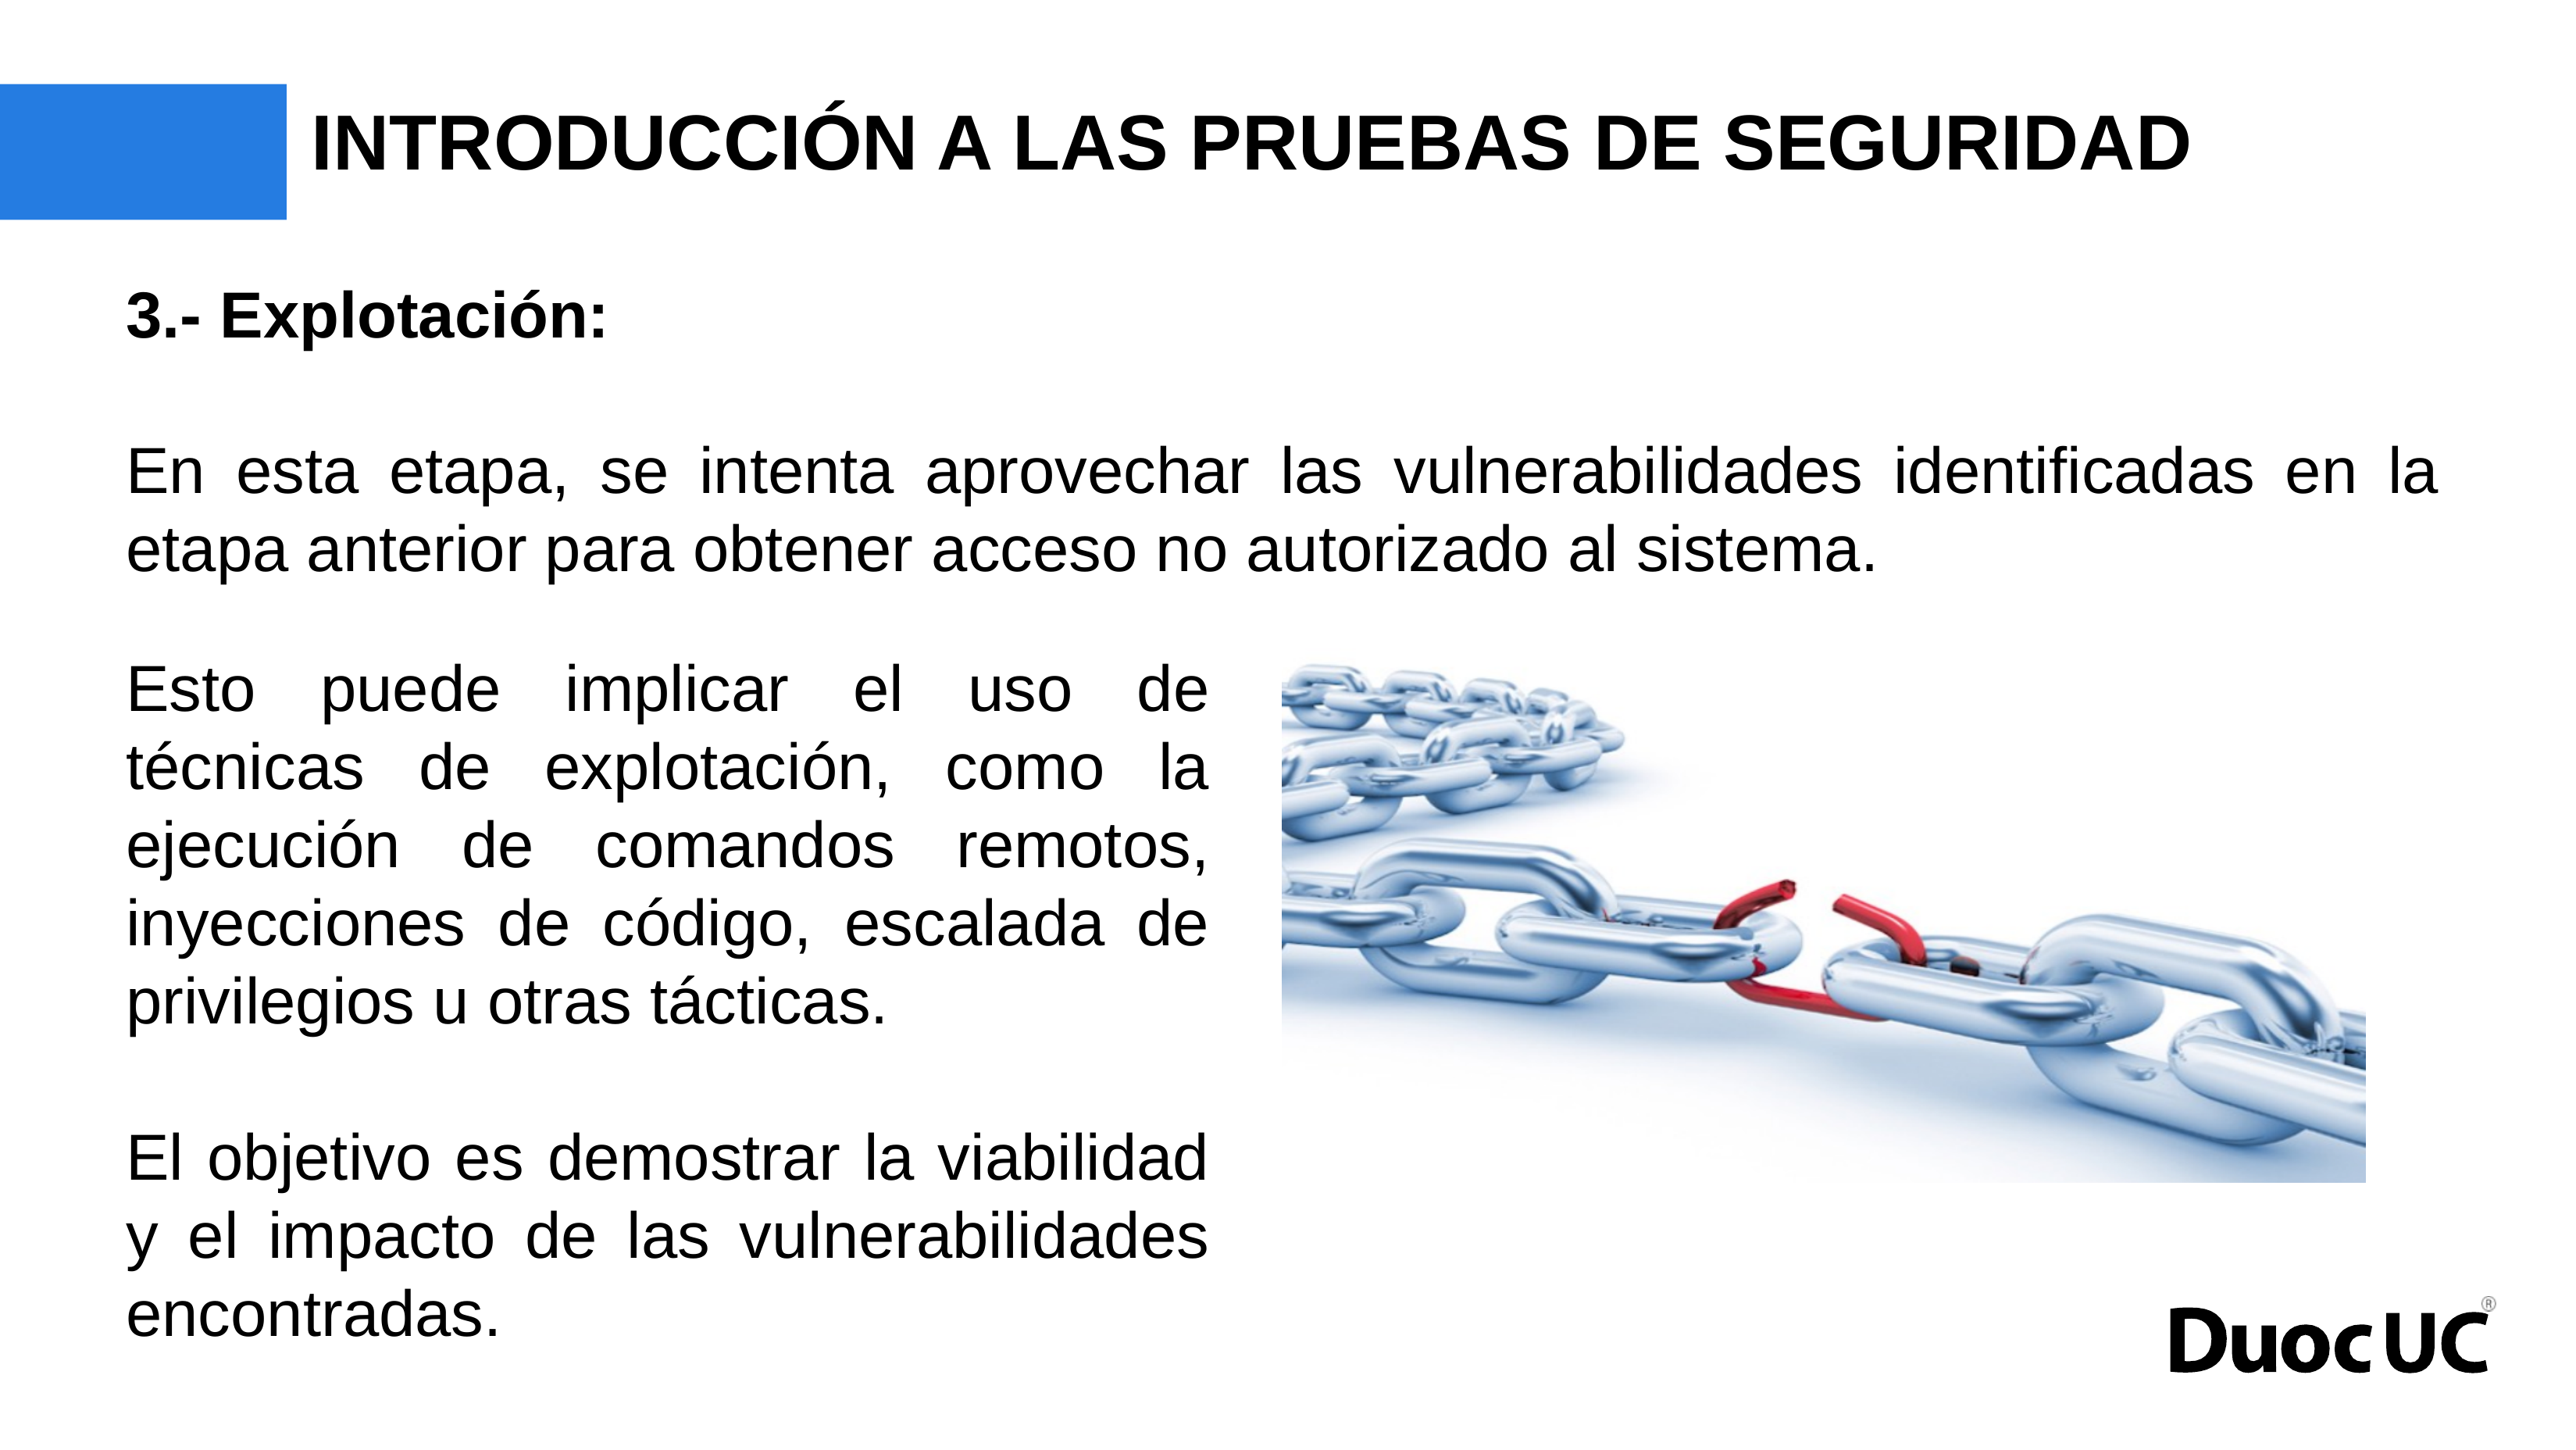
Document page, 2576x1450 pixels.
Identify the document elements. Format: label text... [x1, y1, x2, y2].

text_box Esto puede implicar el uso de técnicas de explotación, como la ejecución de comandos remotos, inyecciones de código, escalada de privilegios u otras tácticas. El objetivo es demostrar la viabilidad y el impacto de las vulnerabilidades encontradas. [126, 646, 1210, 1350]
picture [1281, 648, 2366, 1184]
title INTRODUCCIÓN A LAS PRUEBAS DE SEGURIDAD [311, 91, 2489, 187]
text_box 3.- Explotación: En esta etapa, se intenta aprovechar las vulnerabilidades identificadas en la etapa anterior para obtener acceso no autorizado al sistema. [126, 272, 2440, 585]
picture [2481, 1296, 2496, 1312]
